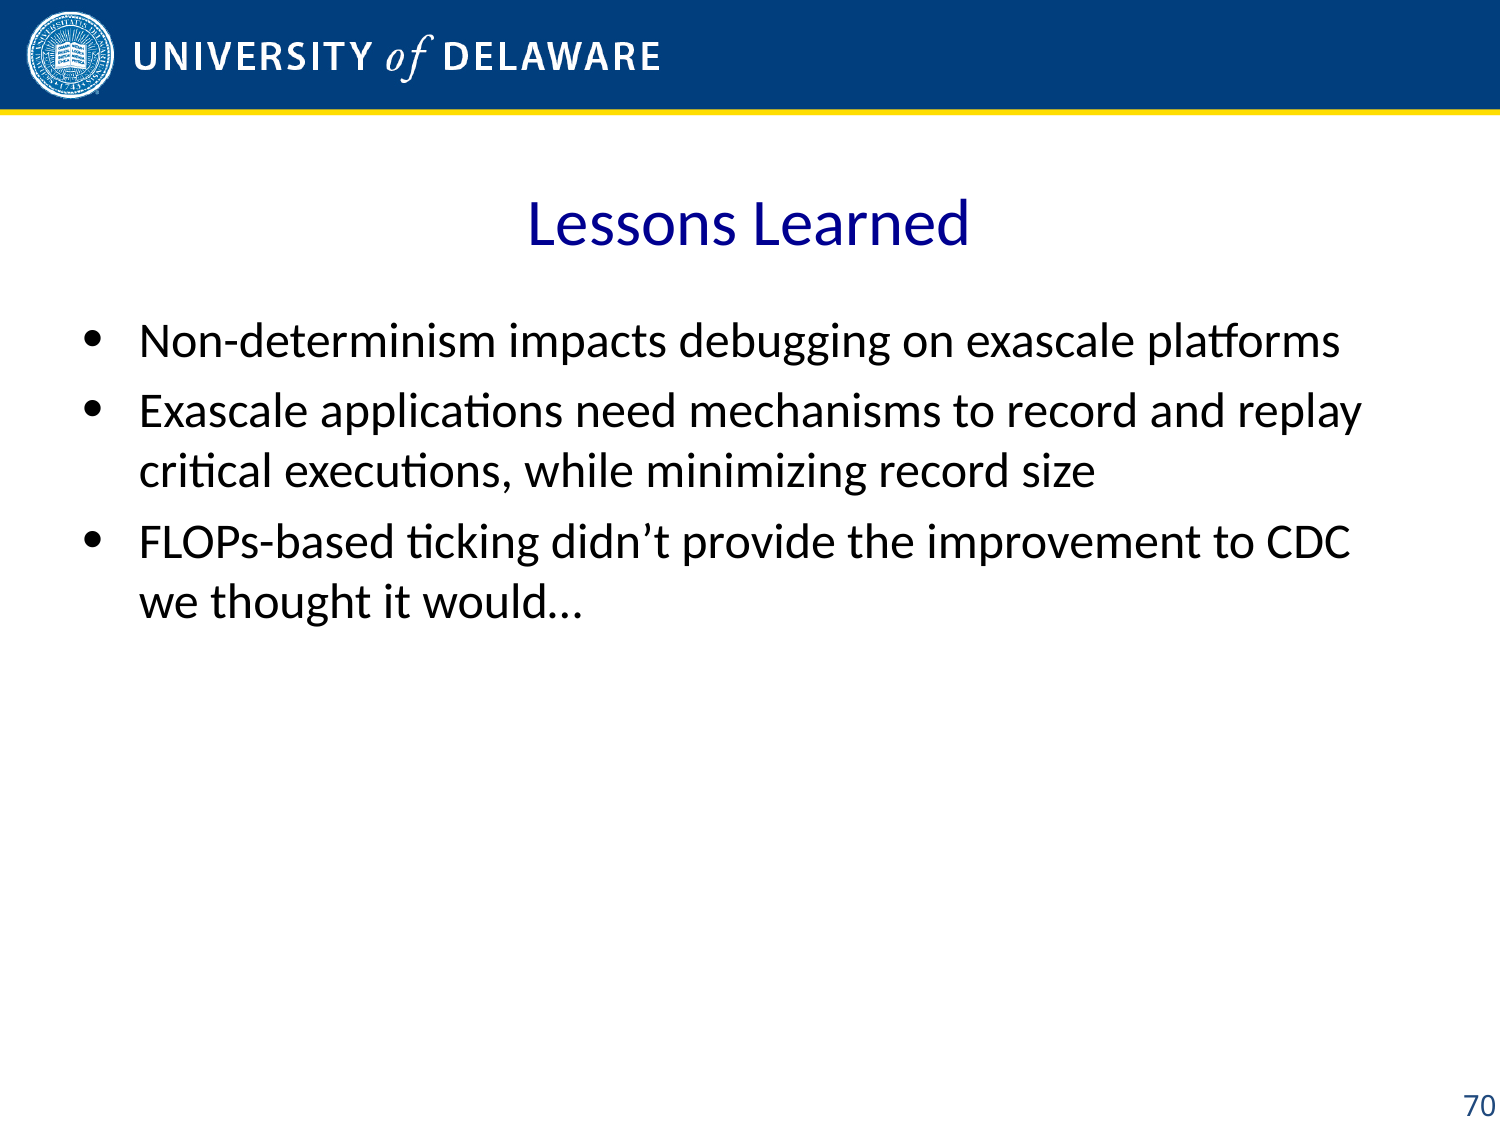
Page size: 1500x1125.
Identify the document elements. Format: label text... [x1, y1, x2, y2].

title Lessons Learned [74, 136, 1426, 299]
list Non-determinism impacts debugging on exascale platforms Exascale applications need mechanisms to record and replay critical executions, while minimizing record size FLOPs-based ticking didn’t provide the improvement to CDC we thought it would… [74, 299, 1426, 1125]
slide_number 70 [1153, 1073, 1500, 1125]
picture [0, 0, 1500, 1125]
